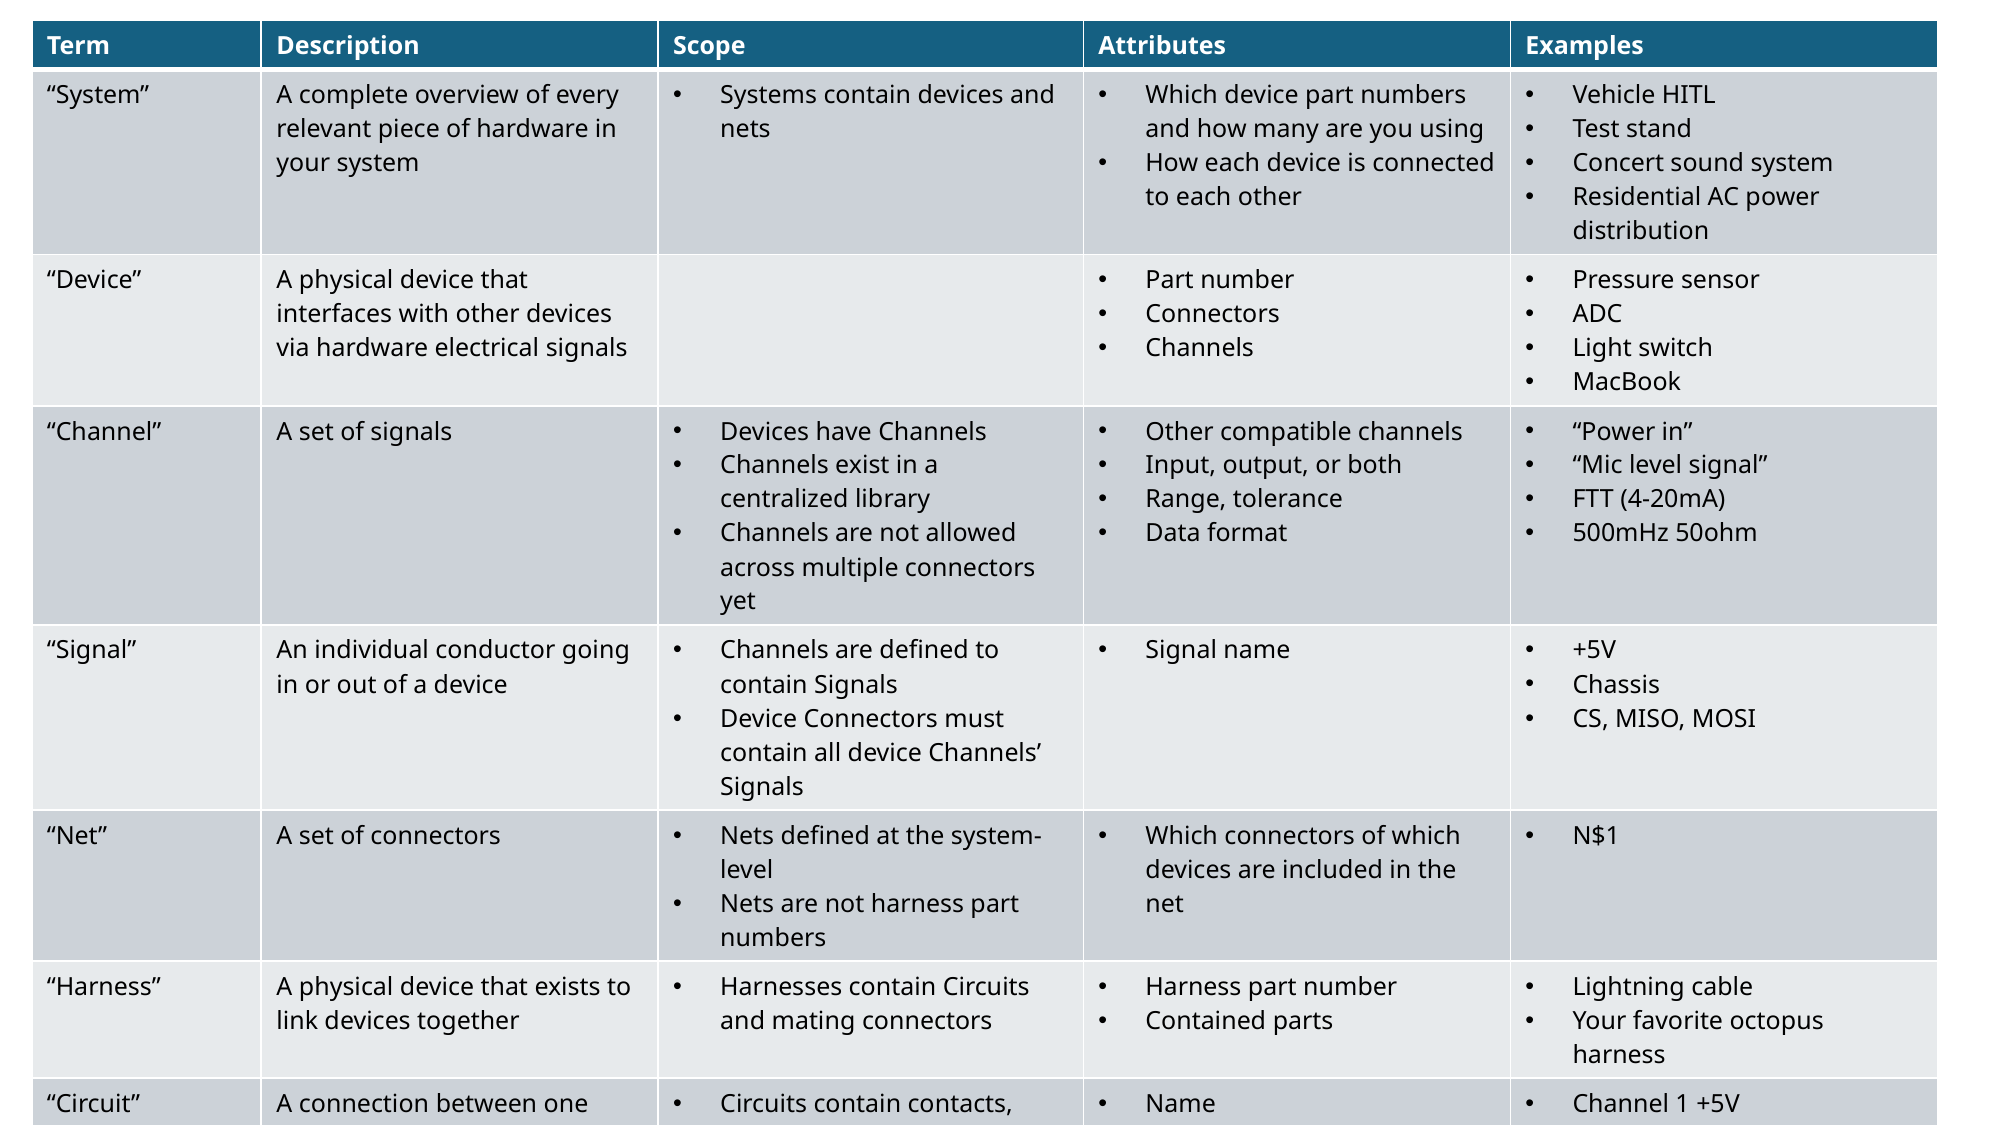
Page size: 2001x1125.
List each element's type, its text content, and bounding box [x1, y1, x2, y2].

table_cell [659, 255, 1083, 405]
table_cell “Net” [33, 811, 260, 960]
table_cell A physical device that exists to link devices together [262, 962, 657, 1077]
table_header Description [262, 21, 657, 67]
table_cell Channel 1 +5V [1511, 1079, 1937, 1125]
table_cell “Channel” [33, 407, 260, 624]
table_header Scope [659, 21, 1083, 67]
table_header Term [33, 21, 260, 67]
table_cell Pressure sensor ADC Light switch MacBook [1511, 255, 1937, 405]
table_cell Other compatible channels Input, output, or both Range, tolerance Data format [1084, 407, 1510, 624]
table_cell A set of connectors [262, 811, 657, 960]
table_cell Which connectors of which devices are included in the net [1084, 811, 1510, 960]
table_header Attributes [1084, 21, 1510, 67]
table_cell Systems contain devices and nets [659, 72, 1083, 254]
table_cell “Signal” [33, 626, 260, 809]
table_cell A complete overview of every relevant piece of hardware in your system [262, 72, 657, 254]
table_cell An individual conductor going in or out of a device [262, 626, 657, 809]
table_cell Signal name [1084, 626, 1510, 809]
table_cell Lightning cable Your favorite octopus harness [1511, 962, 1937, 1077]
table_cell “Harness” [33, 962, 260, 1077]
table_cell “Device” [33, 255, 260, 405]
table_cell +5V Chassis CS, MISO, MOSI [1511, 626, 1937, 809]
table_cell A set of signals [262, 407, 657, 624]
table_cell Devices have Channels Channels exist in a centralized library Channels are not allowed across multiple connectors yet [659, 407, 1083, 624]
table_cell Name [1084, 1079, 1510, 1125]
table_cell Part number Connectors Channels [1084, 255, 1510, 405]
table_header Examples [1511, 21, 1937, 67]
table_cell Circuits contain contacts, conductors, etc that form an electrical path [659, 1079, 1083, 1125]
table_cell Vehicle HITL Test stand Concert sound system Residential AC power distribution [1511, 72, 1937, 254]
table_cell A connection between one signal and another [262, 1079, 657, 1125]
table_cell N$1 [1511, 811, 1937, 960]
table_cell Nets defined at the system-level Nets are not harness part numbers [659, 811, 1083, 960]
table_cell Harness part number Contained parts [1084, 962, 1510, 1077]
table_cell “Circuit” [33, 1079, 260, 1125]
table_cell “Power in” “Mic level signal” FTT (4-20mA) 500mHz 50ohm [1511, 407, 1937, 624]
table_cell Channels are defined to contain Signals Device Connectors must contain all device Channels’ Signals [659, 626, 1083, 809]
table_cell “System” [33, 72, 260, 254]
table_cell A physical device that interfaces with other devices via hardware electrical signals [262, 255, 657, 405]
table_cell Harnesses contain Circuits and mating connectors [659, 962, 1083, 1077]
table_cell Which device part numbers and how many are you using How each device is connected to each other [1084, 72, 1510, 254]
